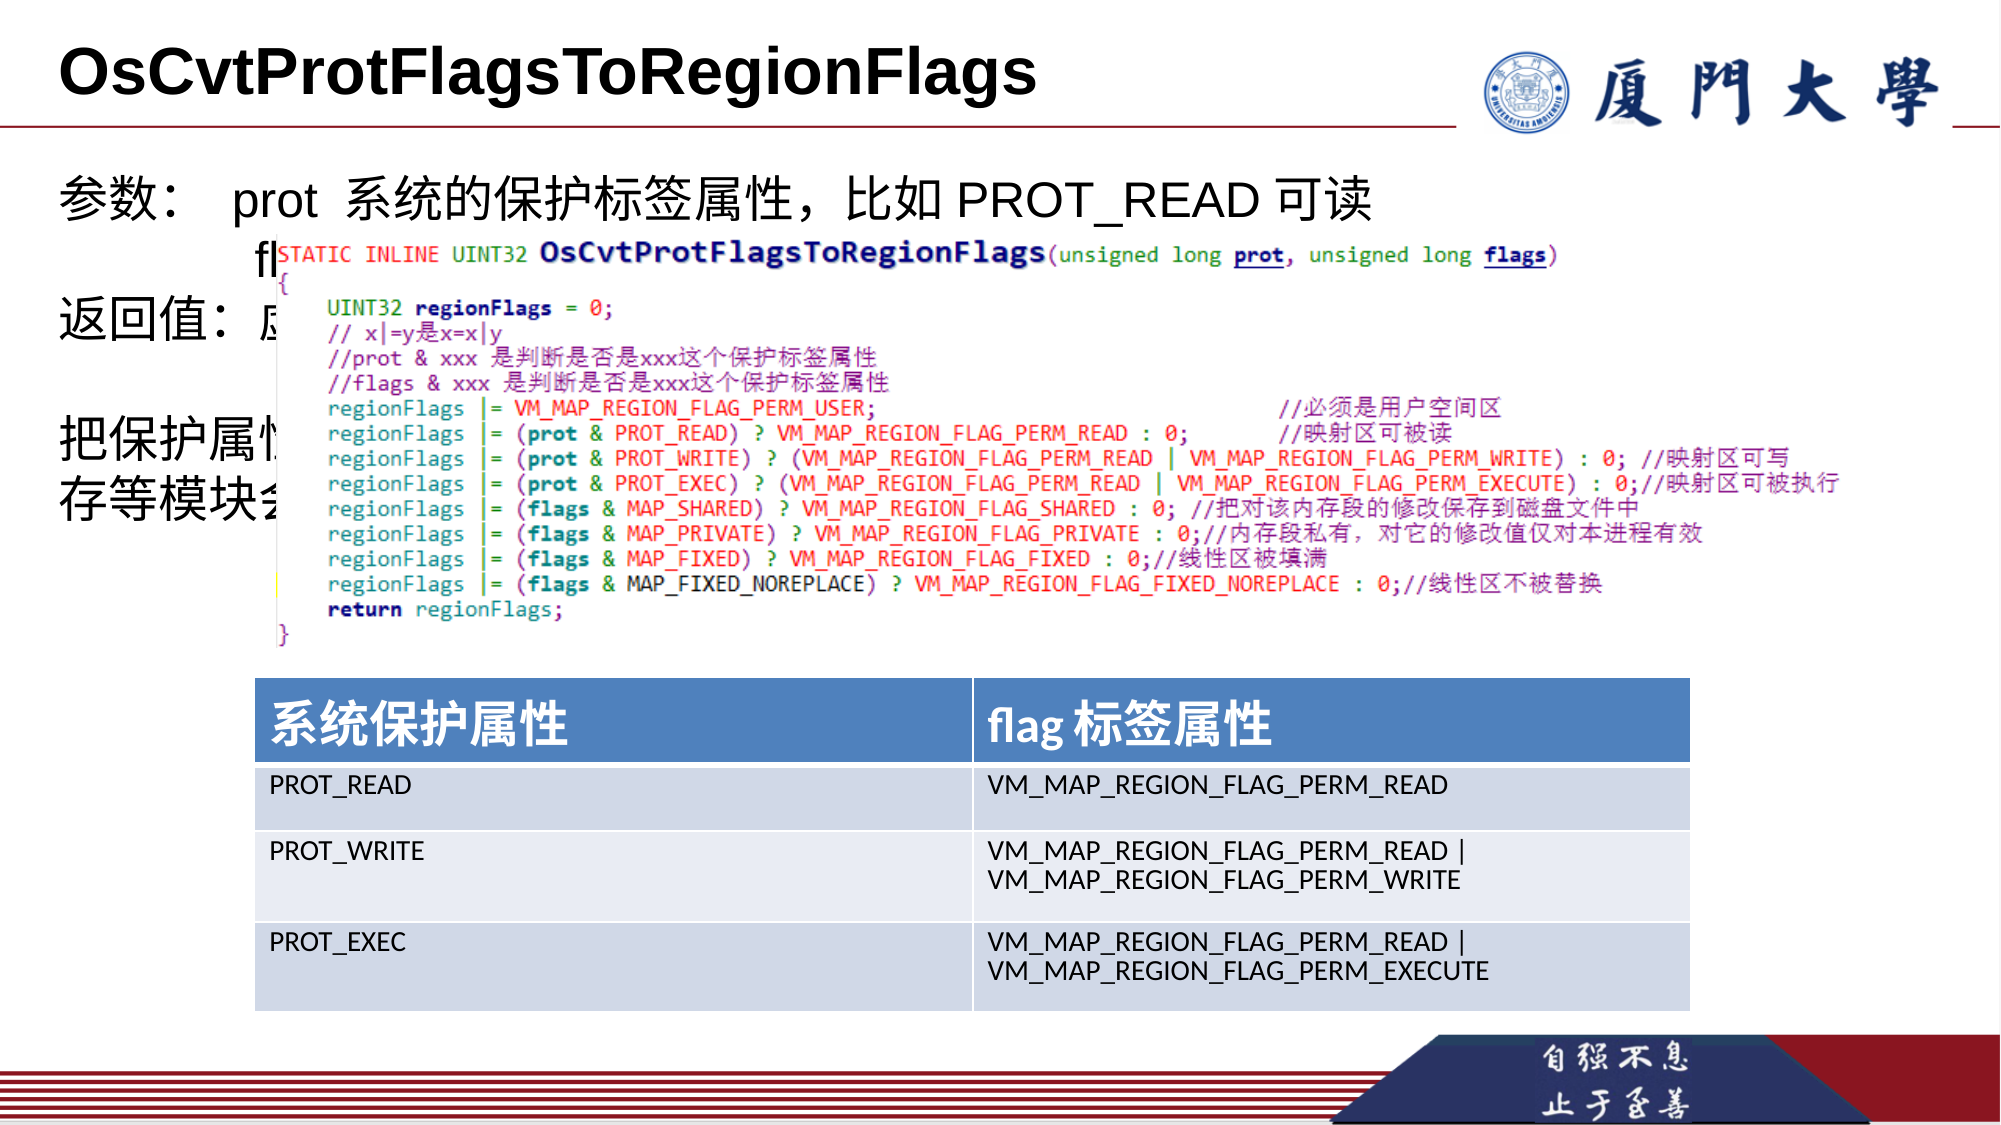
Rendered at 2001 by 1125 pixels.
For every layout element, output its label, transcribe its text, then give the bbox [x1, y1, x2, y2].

table_cell VM_MAP_REGION_FLAG_PERM_READ | VM_MAP_REGION_FLAG_PERM_WRITE [974, 832, 1690, 921]
table_cell VM_MAP_REGION_FLAG_PERM_READ [974, 768, 1690, 830]
table_cell PROT_EXEC [255, 923, 972, 1011]
table_cell PROT_WRITE [255, 832, 972, 921]
picture [0, 0, 2001, 1125]
table_cell VM_MAP_REGION_FLAG_PERM_READ | VM_MAP_REGION_FLAG_PERM_EXECUTE [974, 923, 1690, 1011]
text_box OsCvtProtFlagsToRegionFlags 参数： prot 系统的保护标签属性，比如PROT_READ可读 flags 系统的保护标签属性，比如MAP_FIXED已填满 返回值：虚拟内存区间权限标签flag 把保护属性转换为虚拟内存区间标签属性，该函数在系统调用、共享内存等模块会使用 [43, 20, 1624, 1045]
table_header 系统保护属性 [255, 678, 972, 762]
table_cell PROT_READ [255, 768, 972, 830]
table_header flag标签属性 [974, 678, 1690, 762]
